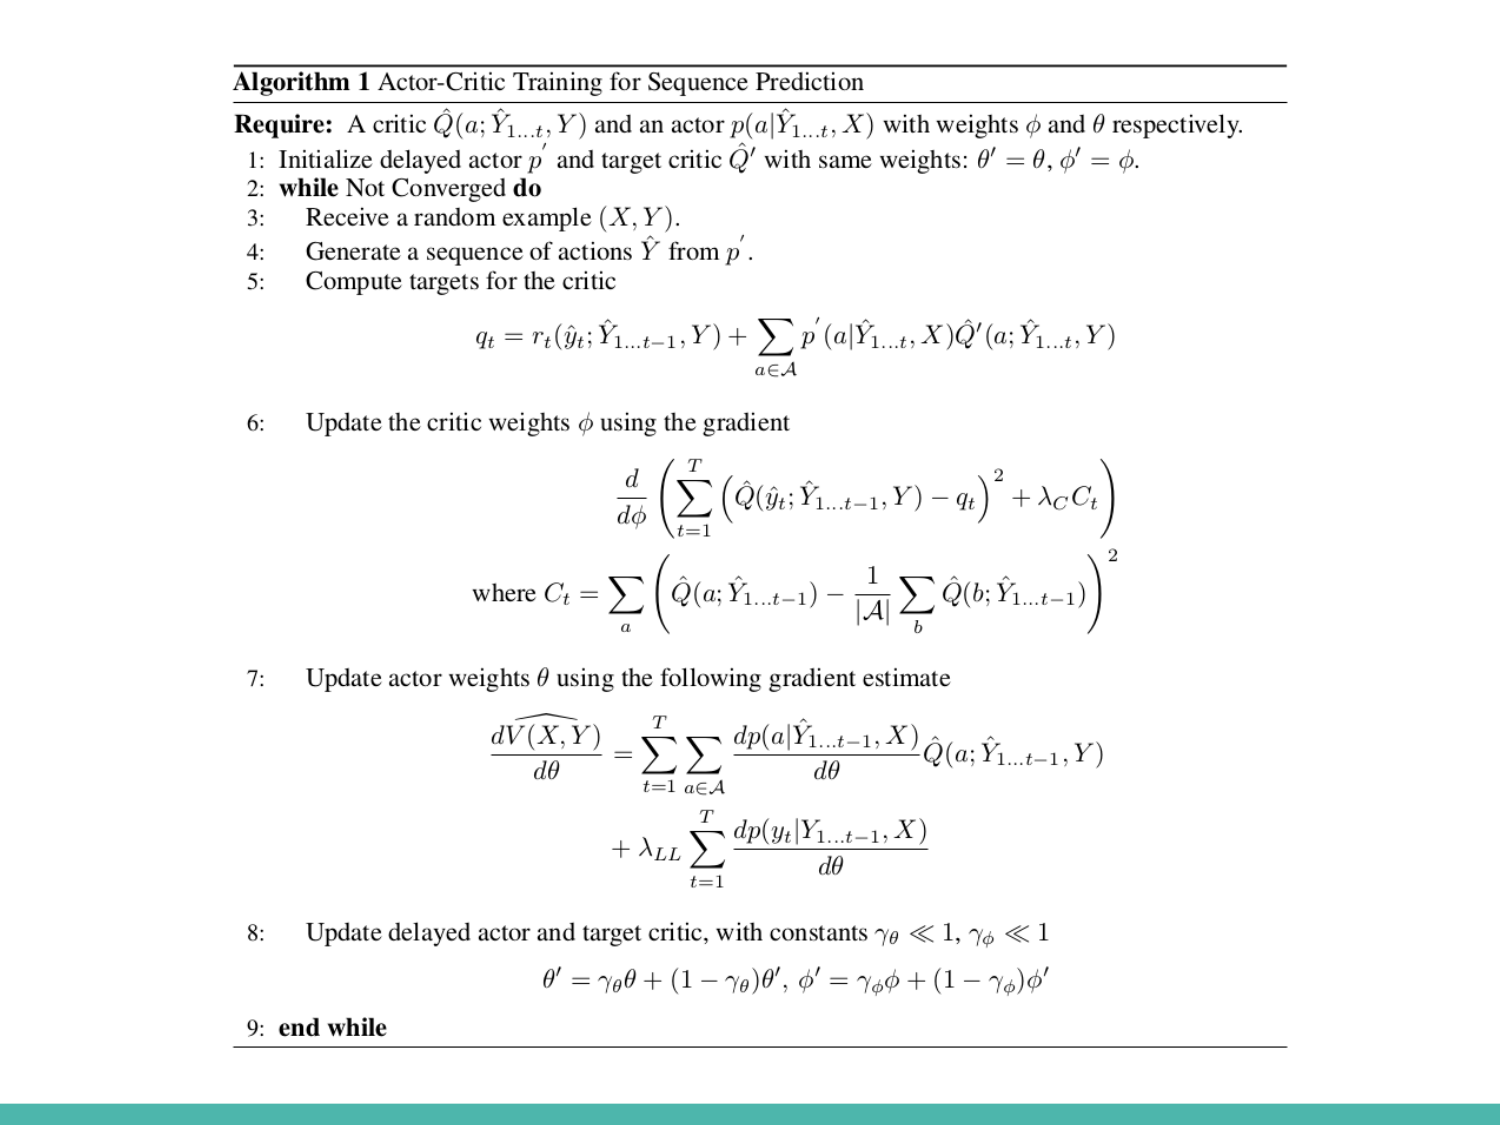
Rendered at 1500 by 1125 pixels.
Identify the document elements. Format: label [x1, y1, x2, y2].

picture [211, 42, 1305, 1064]
